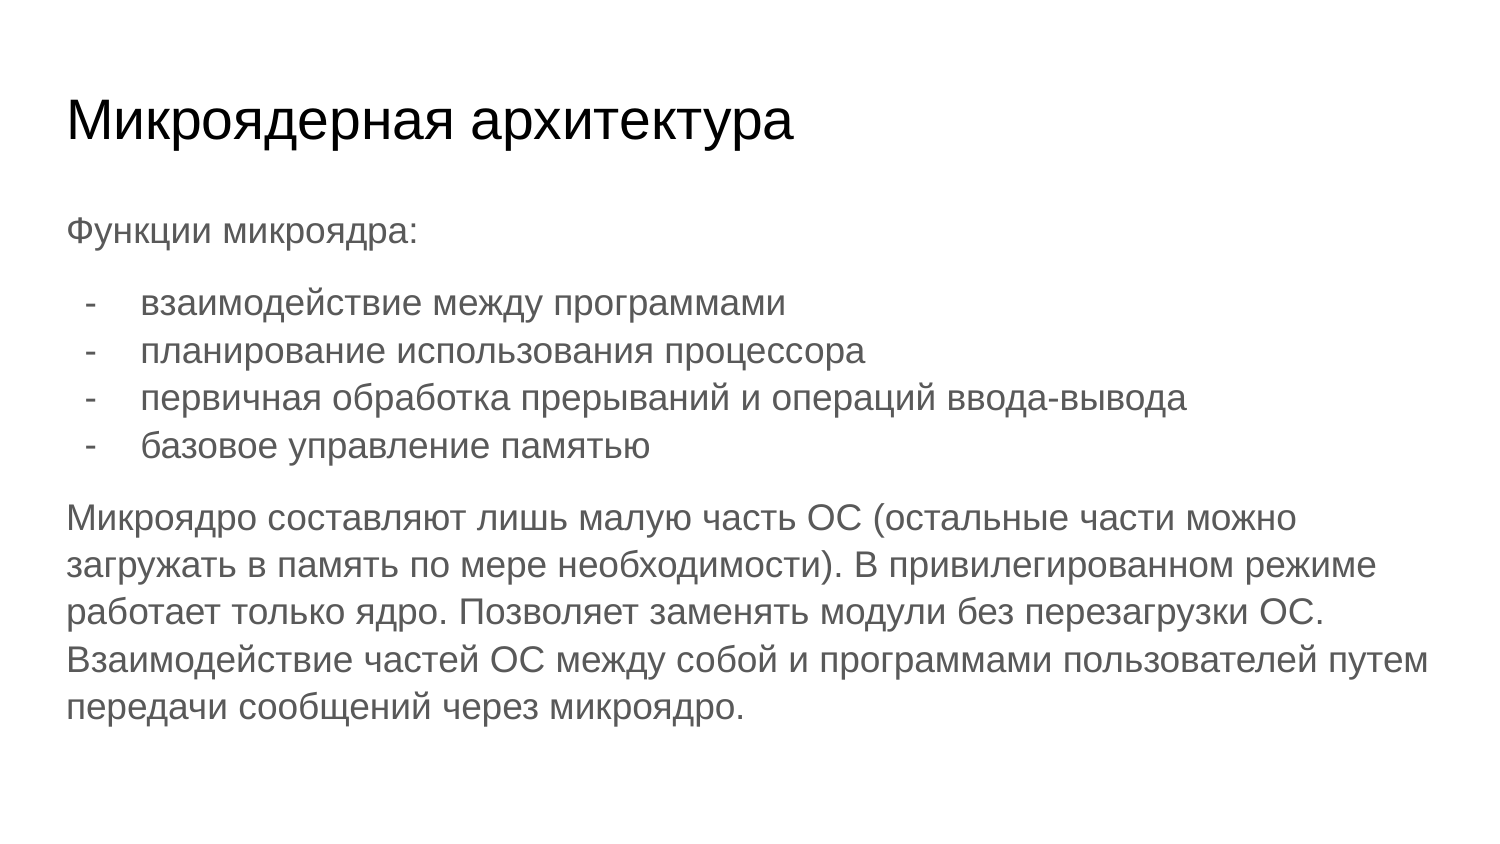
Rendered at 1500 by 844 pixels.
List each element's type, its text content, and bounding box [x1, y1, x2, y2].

title Микроядерная архитектура [51, 72, 1449, 167]
list Функции микроядра: взаимодействие между программами планирование использования процессора первичная обработка прерываний и операций ввода-вывода базовое управление памятью Микроядро составляют лишь малую часть ОС (остальные части можно загружать в память по мере необходимости). В привилегированном режиме работает только ядро. Позволяет заменять модули без перезагрузки ОС. Взаимодействие частей ОС между собой и программами пользователей путем передачи сообщений через микроядро. [51, 189, 1449, 750]
